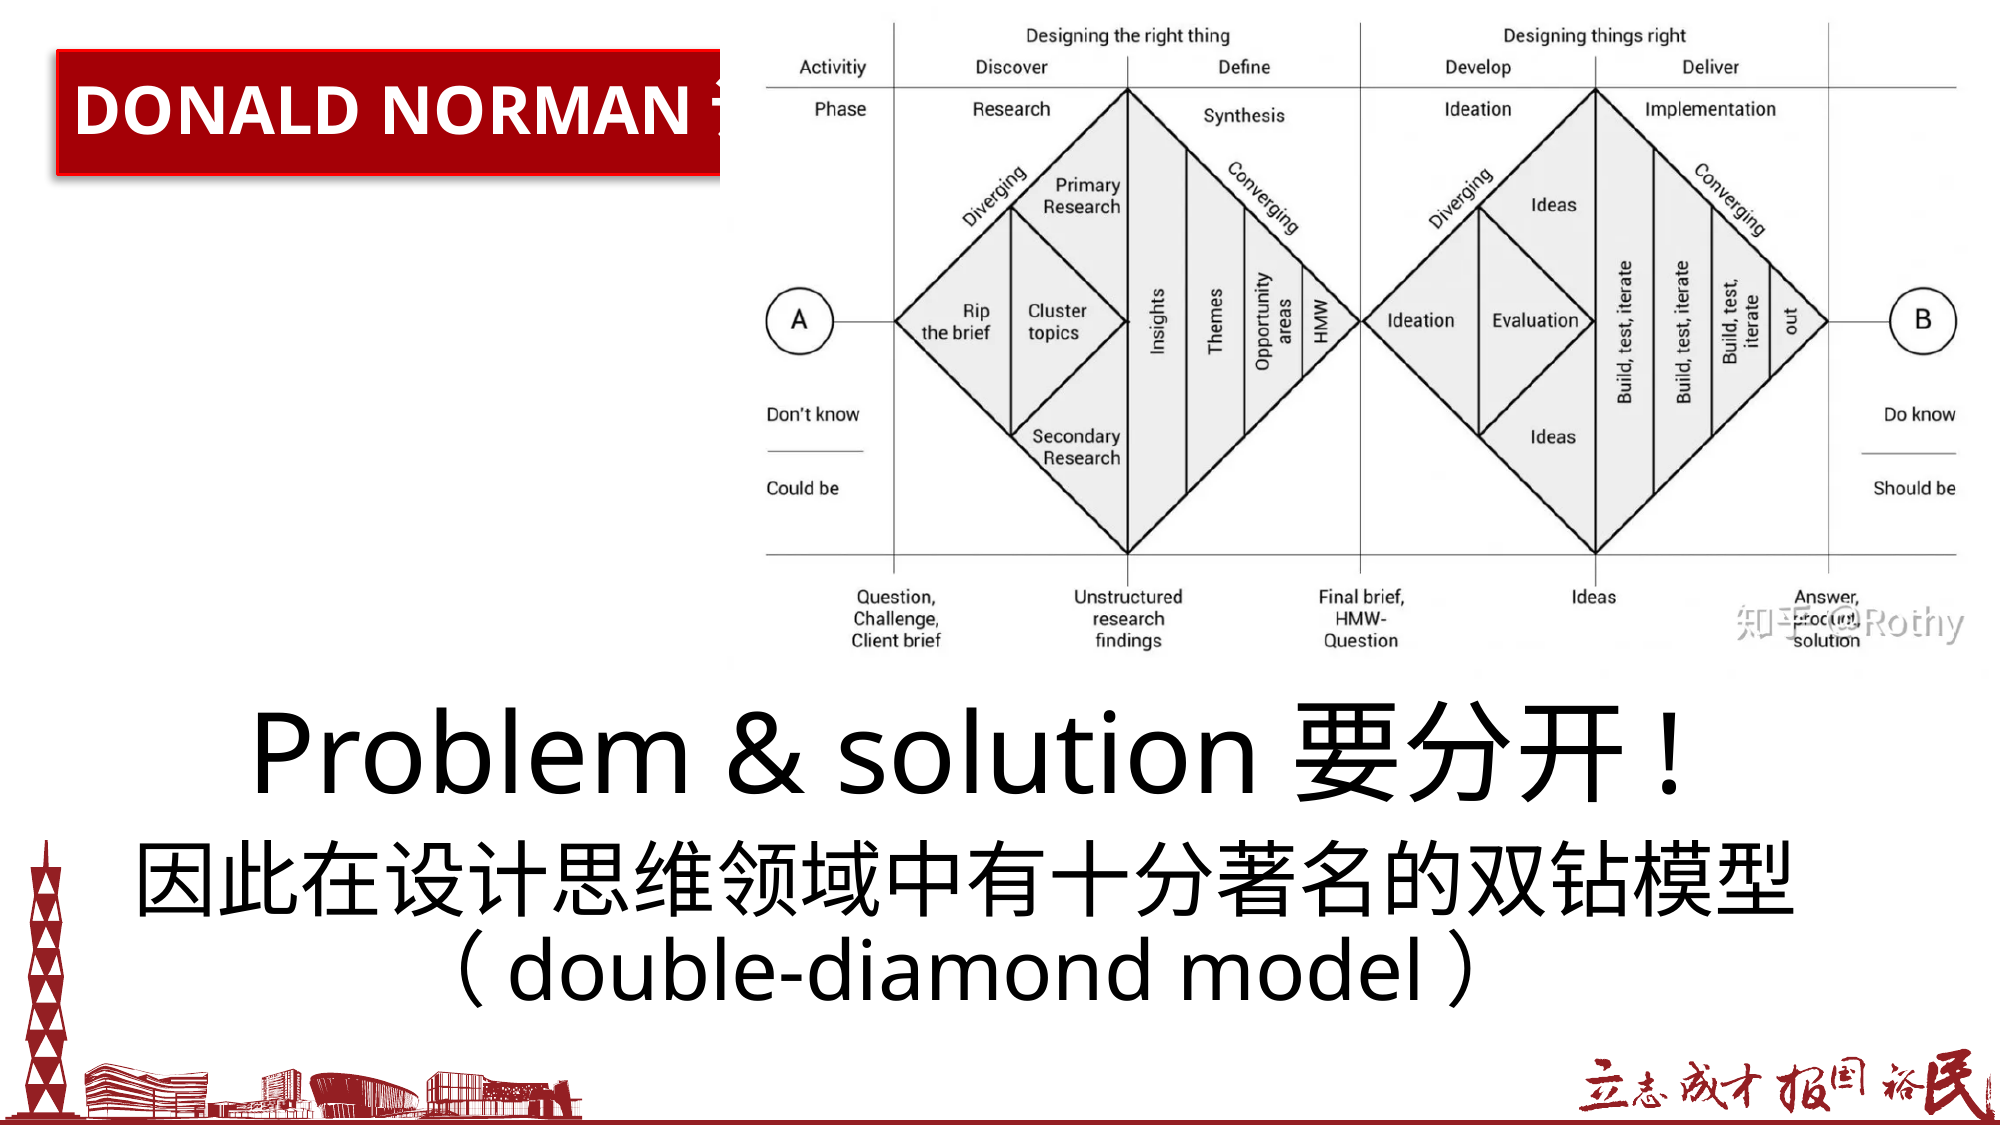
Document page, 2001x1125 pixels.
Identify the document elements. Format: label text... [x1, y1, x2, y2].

title DONALD NORMAN论点4: [56, 49, 720, 176]
list Problem & solution要分开! 因此在设计思维领域中有十分著名的双钻模型（double-diamond model） [103, 688, 1829, 1070]
picture [720, 0, 2000, 681]
